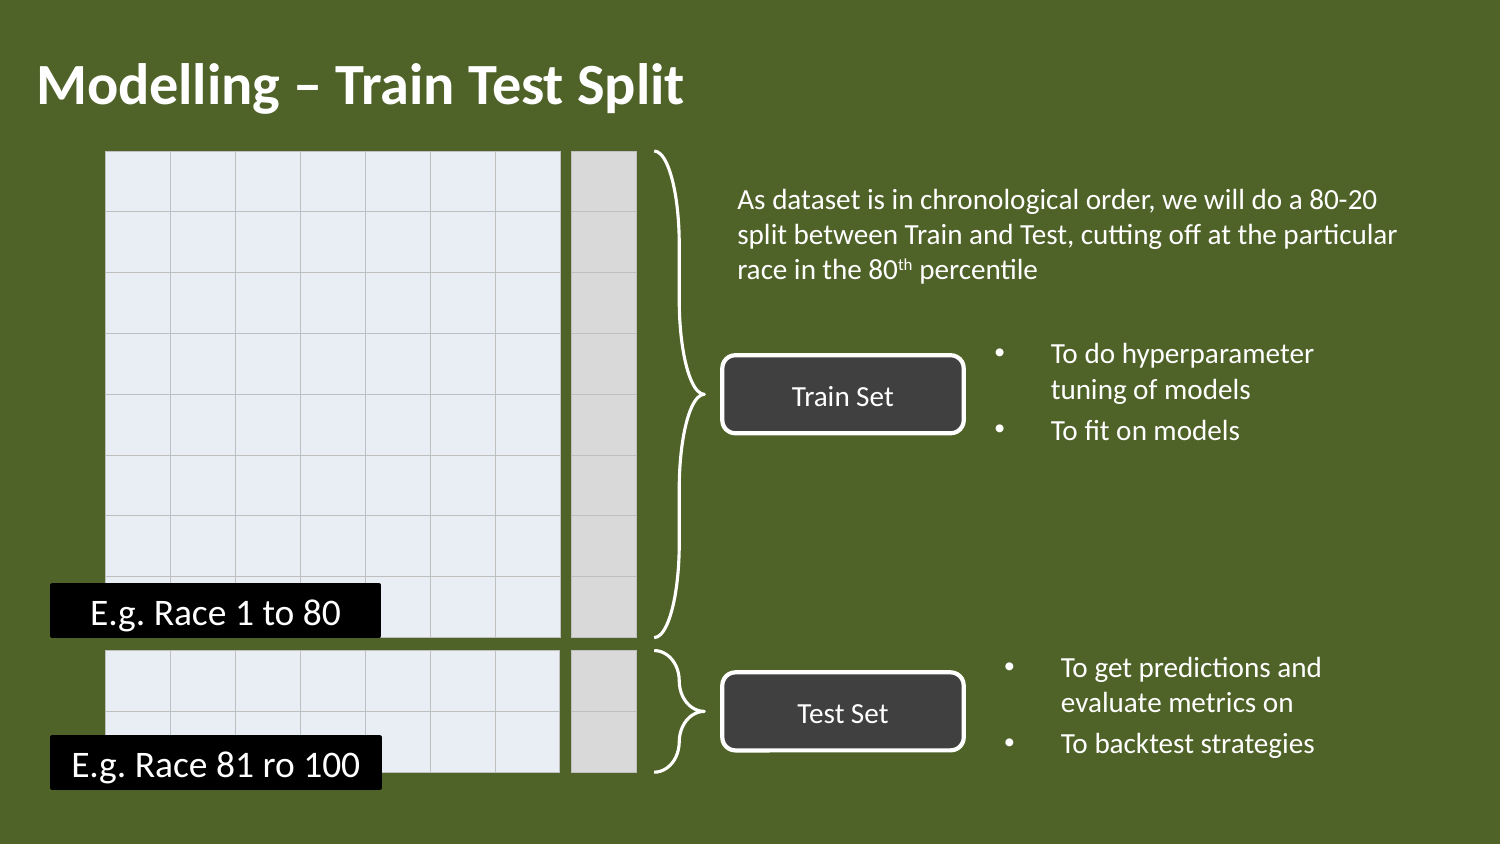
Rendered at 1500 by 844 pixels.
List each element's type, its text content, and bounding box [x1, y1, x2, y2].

table_header [171, 152, 235, 211]
table_cell [171, 273, 235, 333]
table_cell [106, 516, 170, 576]
table_cell [301, 273, 365, 333]
table_header [572, 651, 636, 711]
table_header [366, 651, 430, 711]
table_cell [496, 577, 560, 637]
table_cell [236, 395, 300, 455]
table_cell [496, 212, 560, 272]
table_cell [236, 212, 300, 272]
table_cell [236, 712, 300, 735]
table_cell [496, 395, 560, 455]
table_cell [431, 334, 495, 394]
table_cell [106, 456, 170, 515]
table_cell [431, 395, 495, 455]
table_cell [171, 212, 235, 272]
table_header [301, 651, 365, 711]
table_cell [366, 577, 430, 637]
table_cell [301, 212, 365, 272]
table_cell [366, 712, 430, 772]
table_cell [301, 516, 365, 576]
table_cell [301, 395, 365, 455]
table_cell [431, 712, 495, 772]
title Modelling – Train Test Split [21, 18, 1374, 144]
table_cell [236, 273, 300, 333]
table_header [236, 152, 300, 211]
table_cell [301, 456, 365, 515]
table_cell [431, 577, 495, 637]
text_box To do hyperparameter tuning of models To fit on models [979, 327, 1395, 469]
text_box E.g. Race 81 ro 100 [50, 735, 382, 790]
table_cell [572, 273, 636, 333]
table_cell [496, 712, 559, 772]
table_cell [236, 334, 300, 394]
table_cell [236, 516, 300, 576]
table_cell [366, 516, 430, 576]
table_cell [106, 212, 170, 272]
table_cell [572, 516, 636, 576]
text_box Test Set [720, 670, 966, 753]
text_box As dataset is in chronological order, we will do a 80-20 split between Train and Test, cutting off at the particular race in the 80th percentile [722, 172, 1445, 314]
table_cell [431, 516, 495, 576]
table_header [106, 152, 170, 211]
text_box [654, 649, 706, 773]
text_box Train Set [720, 353, 966, 436]
table_cell [366, 212, 430, 272]
table_cell [171, 456, 235, 515]
table_cell [236, 456, 300, 515]
table_cell [496, 273, 560, 333]
table_cell [572, 577, 636, 637]
table_cell [106, 712, 170, 735]
table_cell [496, 456, 560, 515]
table_cell [301, 577, 365, 583]
table_header [301, 152, 365, 211]
table_cell [171, 712, 235, 735]
table_cell [496, 516, 560, 576]
table_cell [106, 577, 170, 583]
table_cell [572, 334, 636, 394]
table_cell [572, 456, 636, 515]
text_box E.g. Race 1 to 80 [50, 583, 381, 638]
table_cell [106, 395, 170, 455]
table_cell [366, 456, 430, 515]
table_cell [171, 395, 235, 455]
table_header [496, 152, 560, 211]
table_cell [171, 516, 235, 576]
table_cell [366, 273, 430, 333]
table_cell [572, 395, 636, 455]
table_cell [496, 334, 560, 394]
table_header [431, 651, 495, 711]
table_header [496, 651, 559, 711]
table_cell [431, 212, 495, 272]
text_box To get predictions and evaluate metrics on To backtest strategies [989, 640, 1374, 813]
table_cell [431, 273, 495, 333]
table_cell [236, 577, 300, 583]
table_header [366, 152, 430, 211]
table_header [236, 651, 300, 711]
table_cell [572, 212, 636, 272]
table_cell [366, 334, 430, 394]
table_header [431, 152, 495, 211]
table_cell [171, 577, 235, 583]
table_cell [106, 334, 170, 394]
table_cell [171, 334, 235, 394]
table_cell [572, 712, 636, 772]
table_cell [106, 273, 170, 333]
table_header [572, 152, 636, 211]
table_cell [431, 456, 495, 515]
text_box [653, 150, 706, 639]
table_cell [366, 395, 430, 455]
table_cell [301, 334, 365, 394]
table_header [171, 651, 235, 711]
table_header [106, 651, 170, 711]
table_cell [301, 712, 365, 735]
